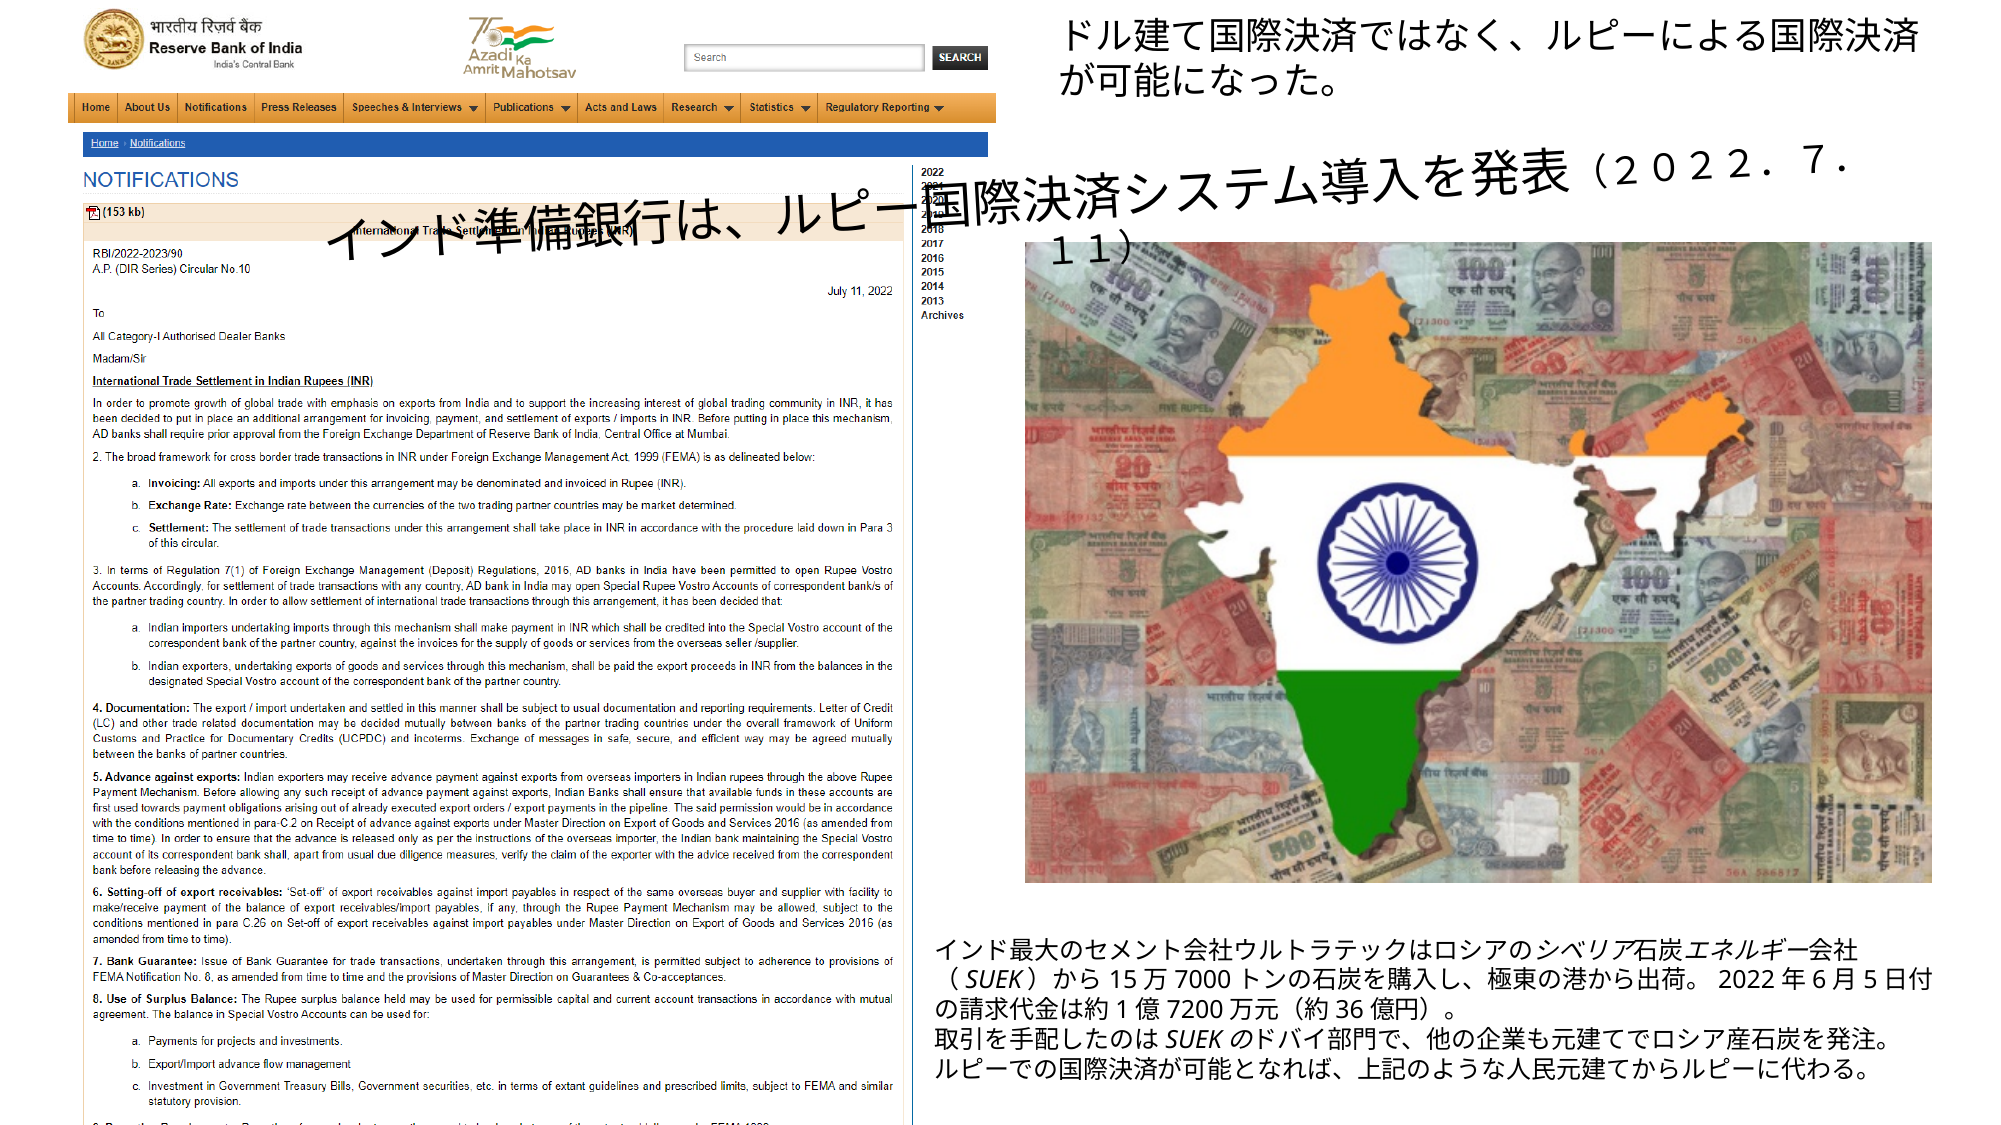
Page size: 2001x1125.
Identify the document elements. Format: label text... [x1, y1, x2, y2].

text_box インド最大のセメント会社ウルトラテックはロシアのシベリア石炭エネルギー会社（SUEK）から15万7000トンの石炭を購入し、極東の港から出荷。2022年6月5日付の請求代金は約1億7200万元（約36億円）。 取引を手配したのはSUEKのドバイ部門で、他の企業も元建てでロシア産石炭を発注。 ルピーでの国際決済が可能となれば、上記のような人民元建てからルピーに代わる。 [996, 926, 1960, 1092]
text_box インド準備銀行は、ルピー国際決済システム導入を発表（２０２２．７．１１） [996, 110, 1898, 284]
picture [1025, 242, 1932, 883]
text_box ドル建て国際決済ではなく、ルピーによる国際決済が可能になった。 [1043, 4, 1960, 110]
picture [67, 1, 996, 1125]
